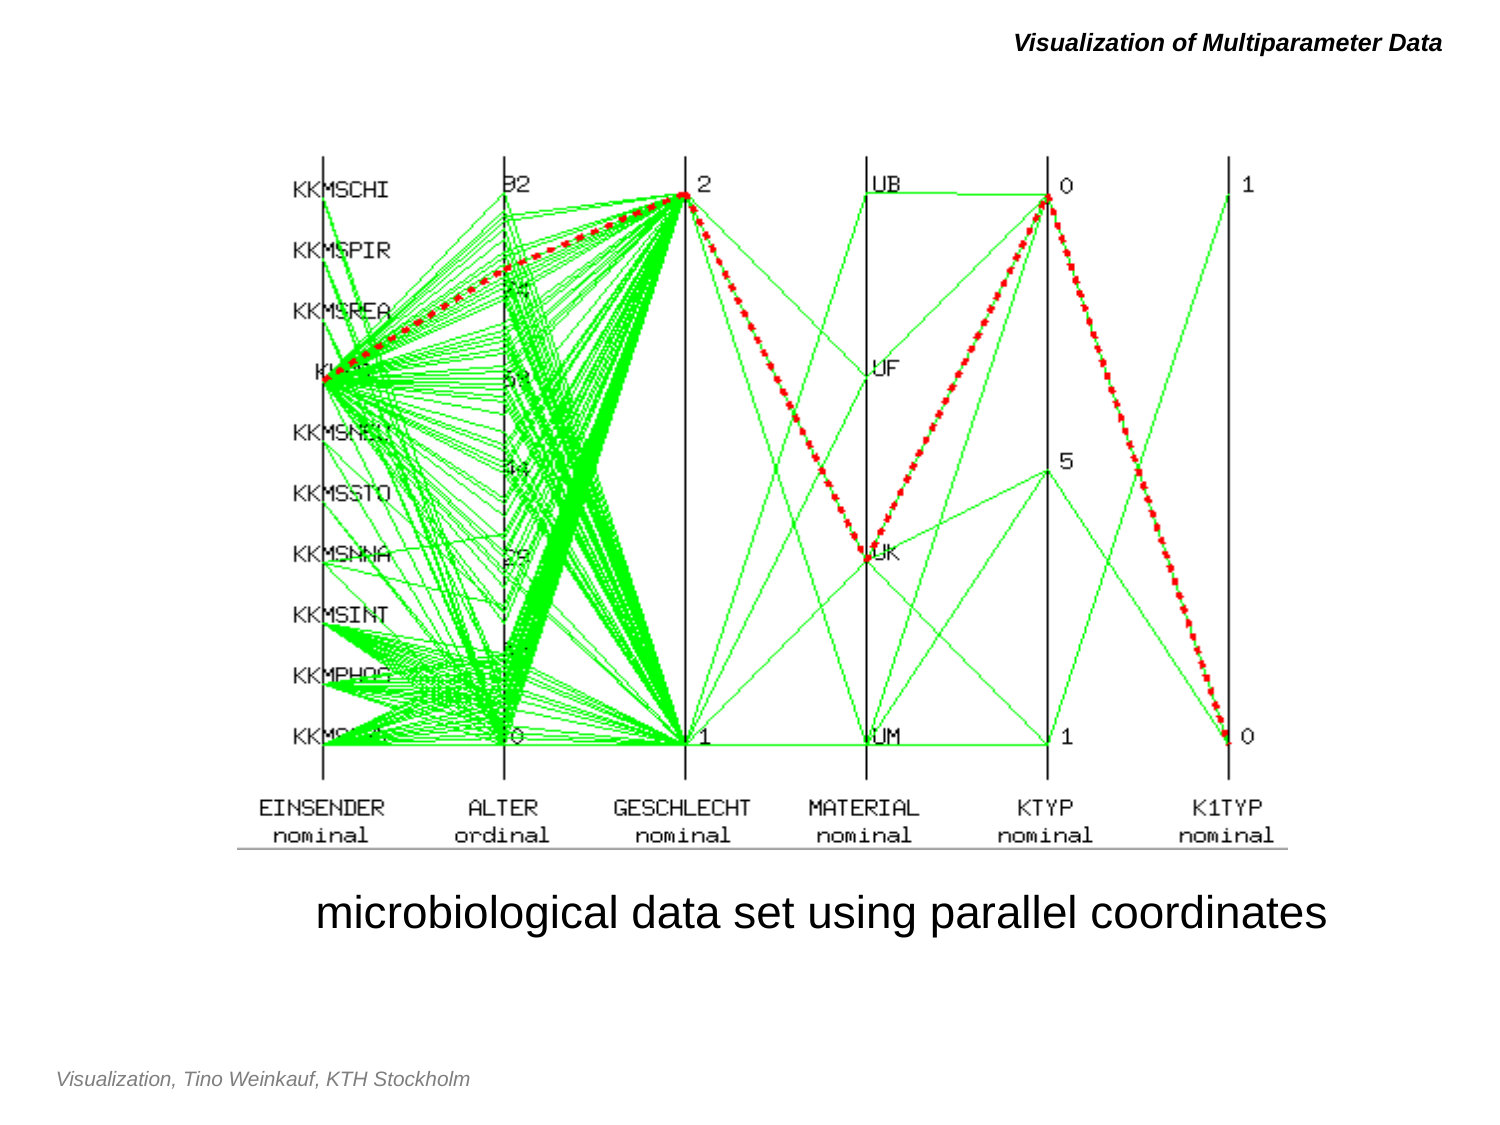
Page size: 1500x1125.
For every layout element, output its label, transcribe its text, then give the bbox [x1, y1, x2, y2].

list microbiological data set using parallel coordinates [143, 874, 1500, 960]
picture [237, 137, 1288, 851]
title Visualization of Multiparameter Data [237, 18, 1460, 67]
